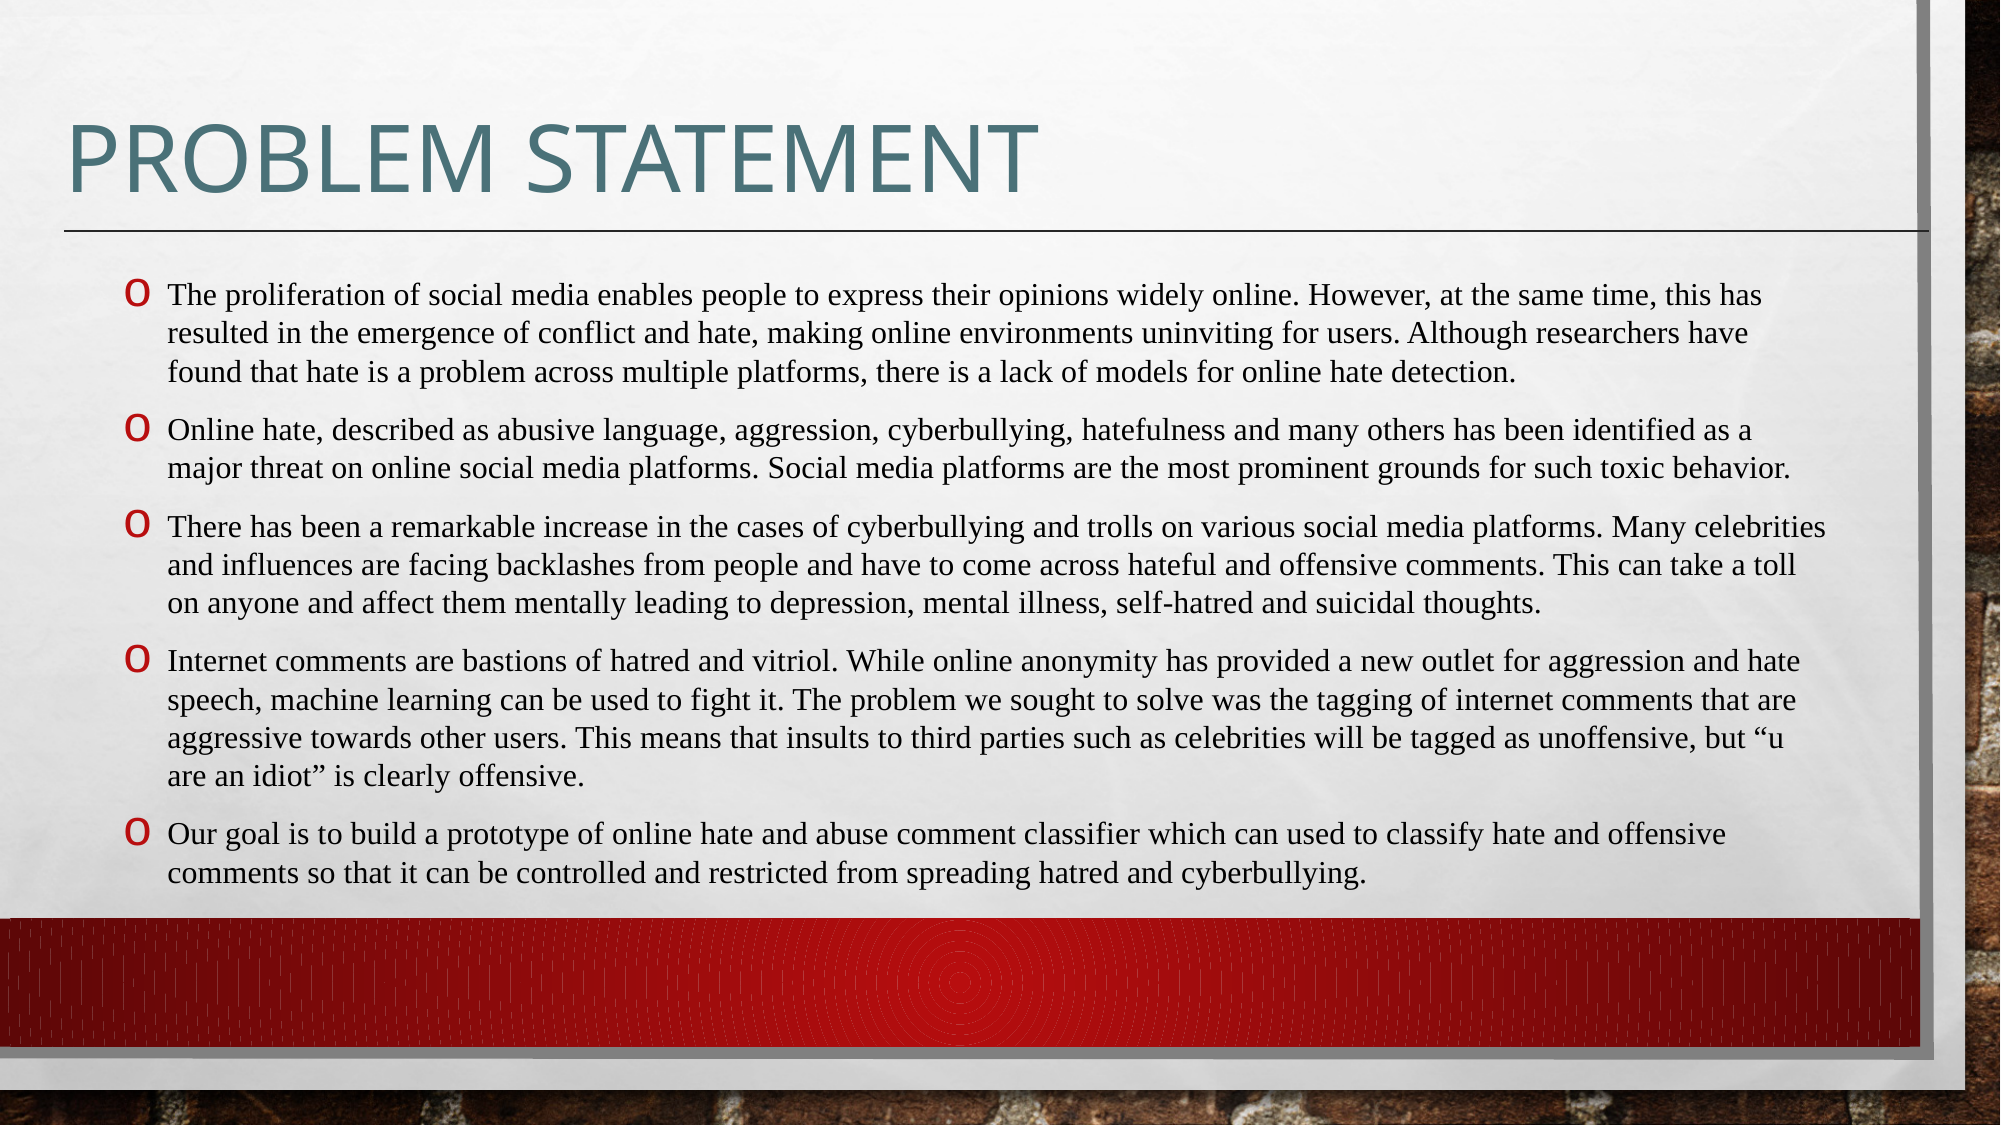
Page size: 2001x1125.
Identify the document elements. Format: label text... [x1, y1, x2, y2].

picture [0, 0, 2000, 1125]
list The proliferation of social media enables people to express their opinions widely online. However, at the same time, this has resulted in the emergence of conflict and hate, making online environments uninviting for users. Although researchers have found that hate is a problem across multiple platforms, there is a lack of models for online hate detection. Online hate, described as abusive language, aggression, cyberbullying, hatefulness and many others has been identified as a major threat on online social media platforms. Social media platforms are the most prominent grounds for such toxic behavior. There has been a remarkable increase in the cases of cyberbullying and trolls on various social media platforms. Many celebrities and influences are facing backlashes from people and have to come across hateful and offensive comments. This can take a toll on anyone and affect them mentally leading to depression, mental illness, self-hatred and suicidal thoughts. Internet comments are bastions of hatred and vitriol. While online anonymity has provided a new outlet for aggression and hate speech, machine learning can be used to fight it. The problem we sought to solve was the tagging of internet comments that are aggressive towards other users. This means that insults to third parties such as celebrities will be tagged as unoffensive, but “u are an idiot” is clearly offensive. Our goal is to build a prototype of online hate and abuse comment classifier which can used to classify hate and offensive comments so that it can be controlled and restricted from spreading hatred and cyberbullying. [122, 266, 1833, 907]
title Problem statement [64, 55, 1930, 221]
